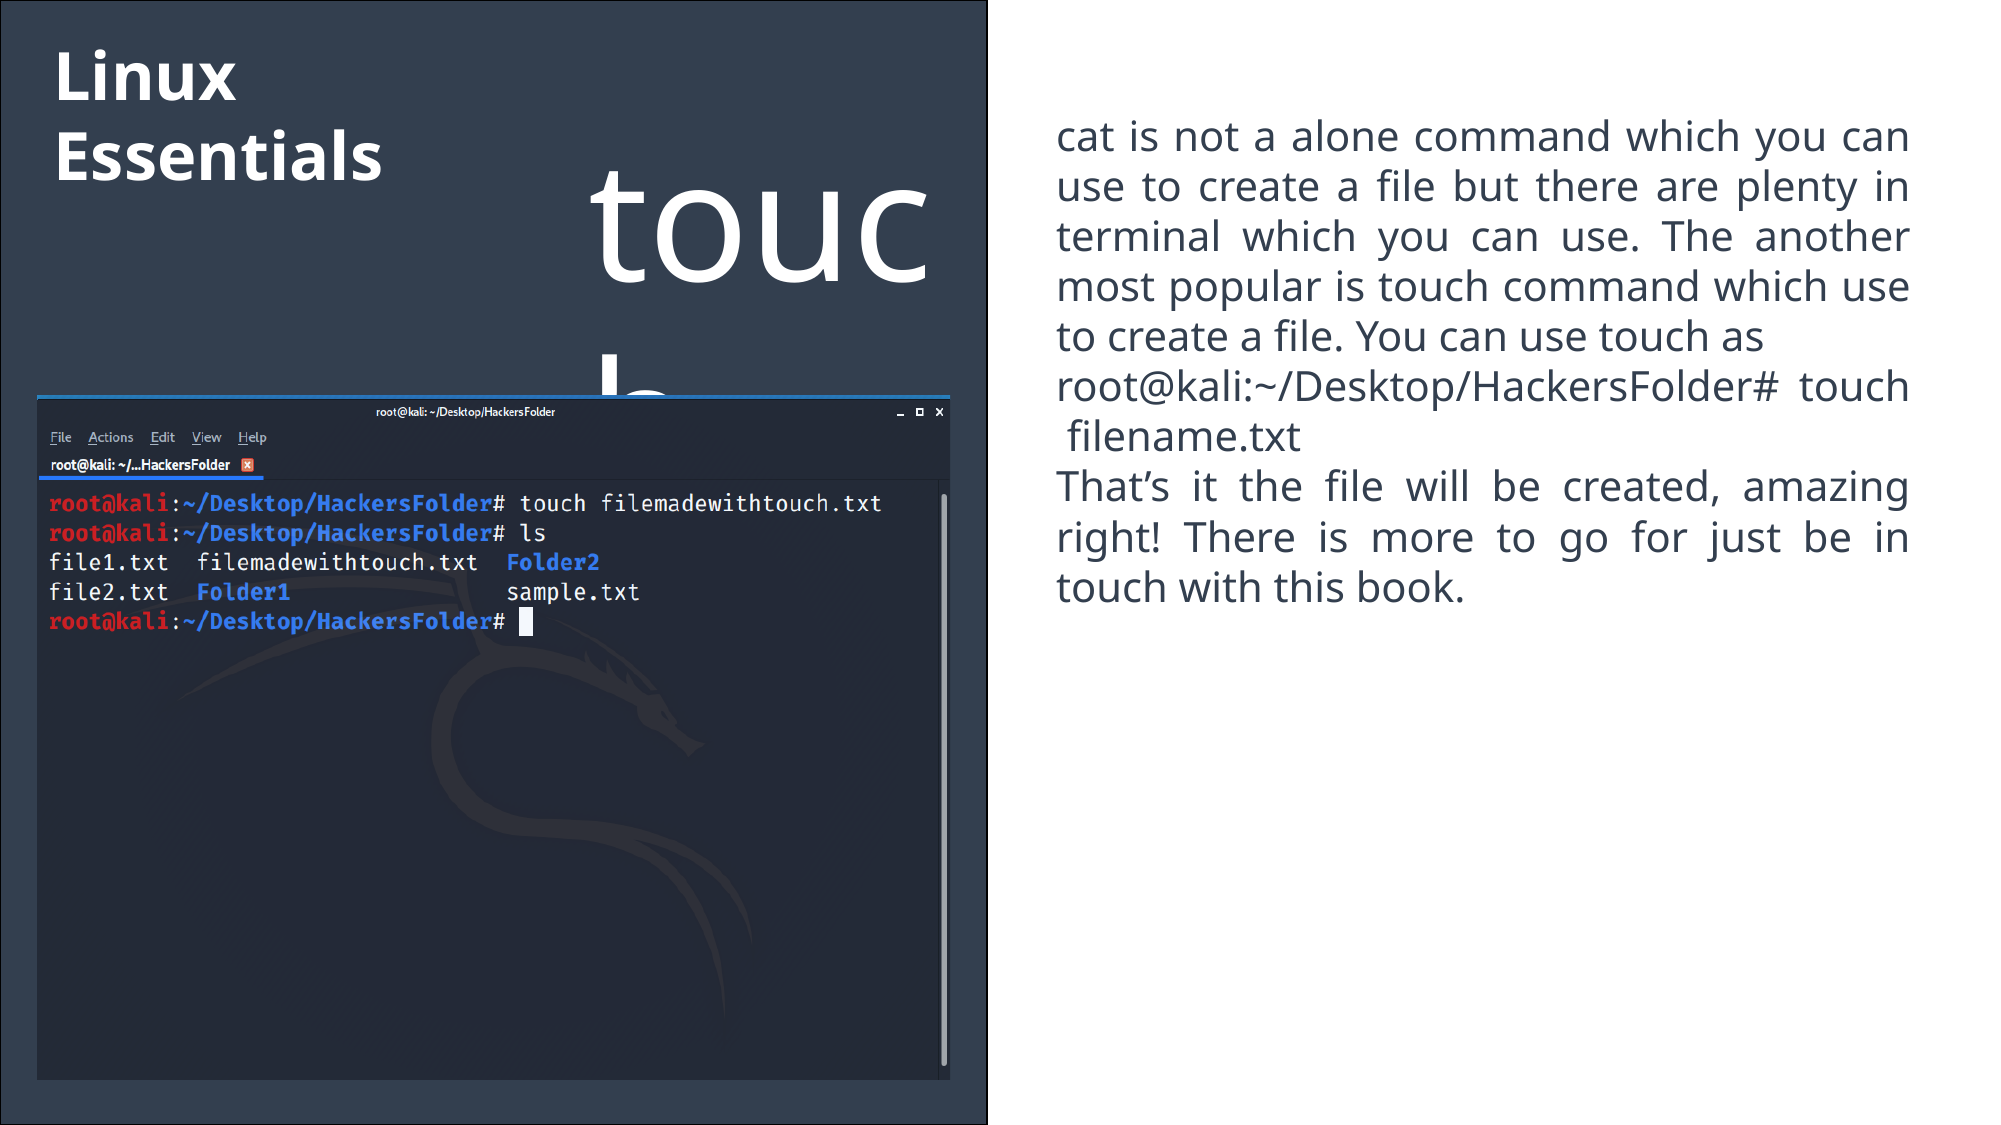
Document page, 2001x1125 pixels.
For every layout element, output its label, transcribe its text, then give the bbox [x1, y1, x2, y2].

text_box Linux Essentials [38, 26, 453, 202]
text_box cat is not a alone command which you can use to create a file but there are plenty in terminal which you can use. The another most popular is touch command which use to create a file. You can use touch as root@kali:~/Desktop/HackersFolder# touch filename.txt That’s it the file will be created, amazing right! There is more to go for just be in touch with this book. [1041, 102, 1926, 618]
picture [36, 395, 951, 1080]
text_box [0, 0, 988, 1125]
text_box touch [573, 107, 988, 522]
